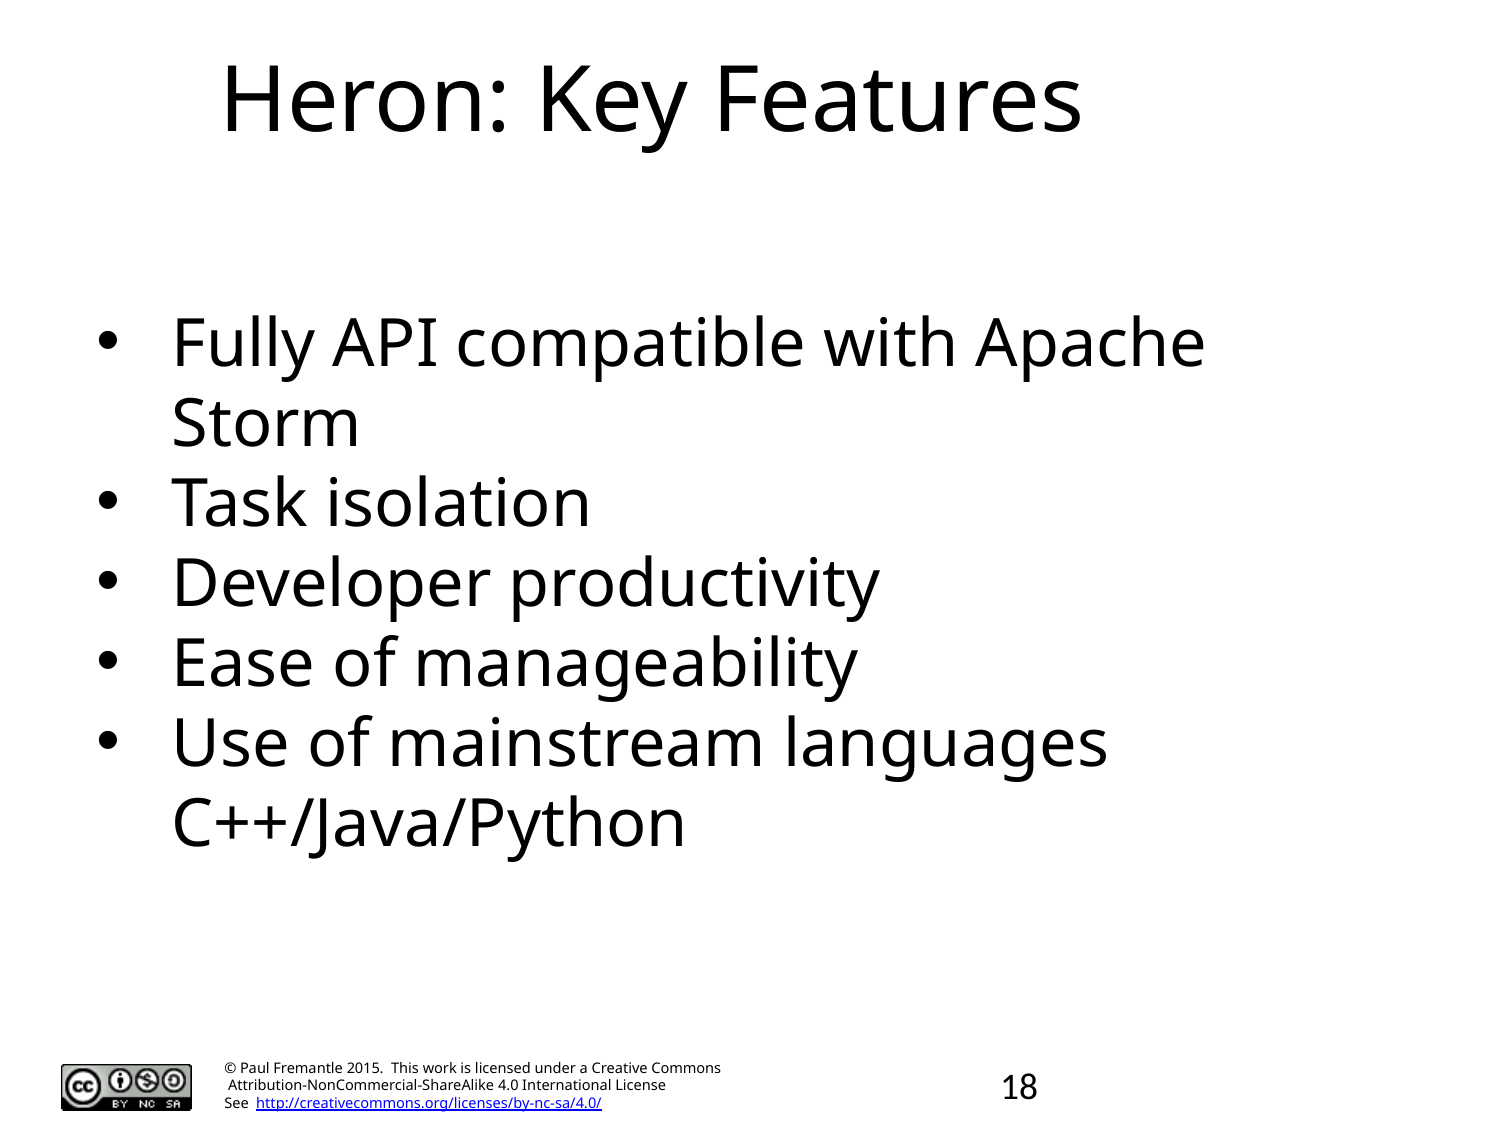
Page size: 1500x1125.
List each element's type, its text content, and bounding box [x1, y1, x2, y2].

slide_number 18 [980, 1054, 1224, 1115]
picture [61, 1064, 192, 1111]
list Fully API compatible with Apache Storm Task isolation Developer productivity Ease of manageability Use of mainstream languages C++/Java/Python [38, 279, 1425, 1005]
title Heron: Key Features [26, 21, 1278, 169]
